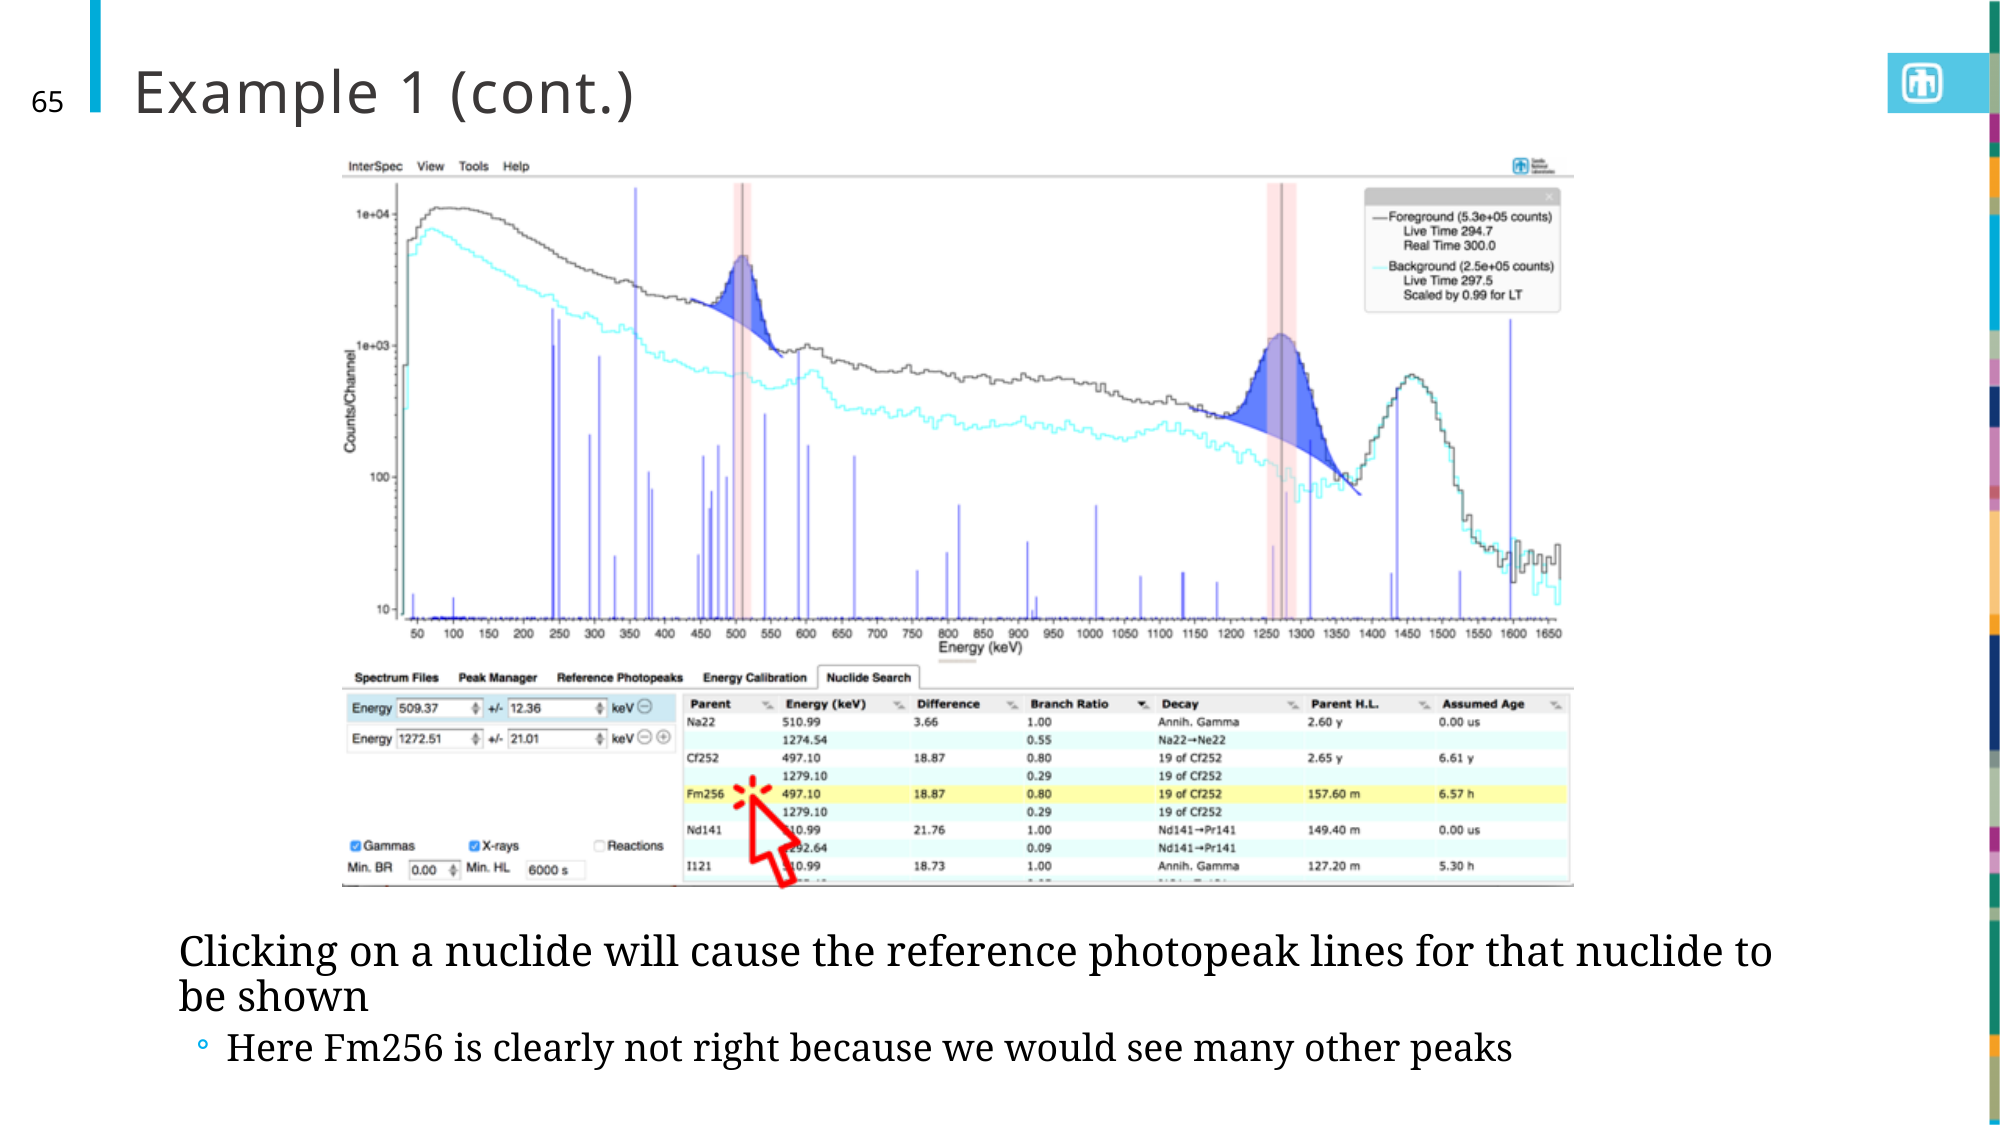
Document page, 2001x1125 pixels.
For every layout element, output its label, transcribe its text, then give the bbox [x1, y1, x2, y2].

picture [1990, 330, 1999, 1120]
list Clicking on a nuclide will cause the reference photopeak lines for that nuclide to be shown Here Fm256 is clearly not right because we would see many other peaks [163, 923, 1814, 1037]
picture [1901, 62, 1944, 104]
picture [342, 155, 1575, 924]
picture [1990, 1, 1999, 215]
slide_number 65 [10, 73, 80, 133]
title Example 1 (cont.) [118, 39, 1769, 133]
